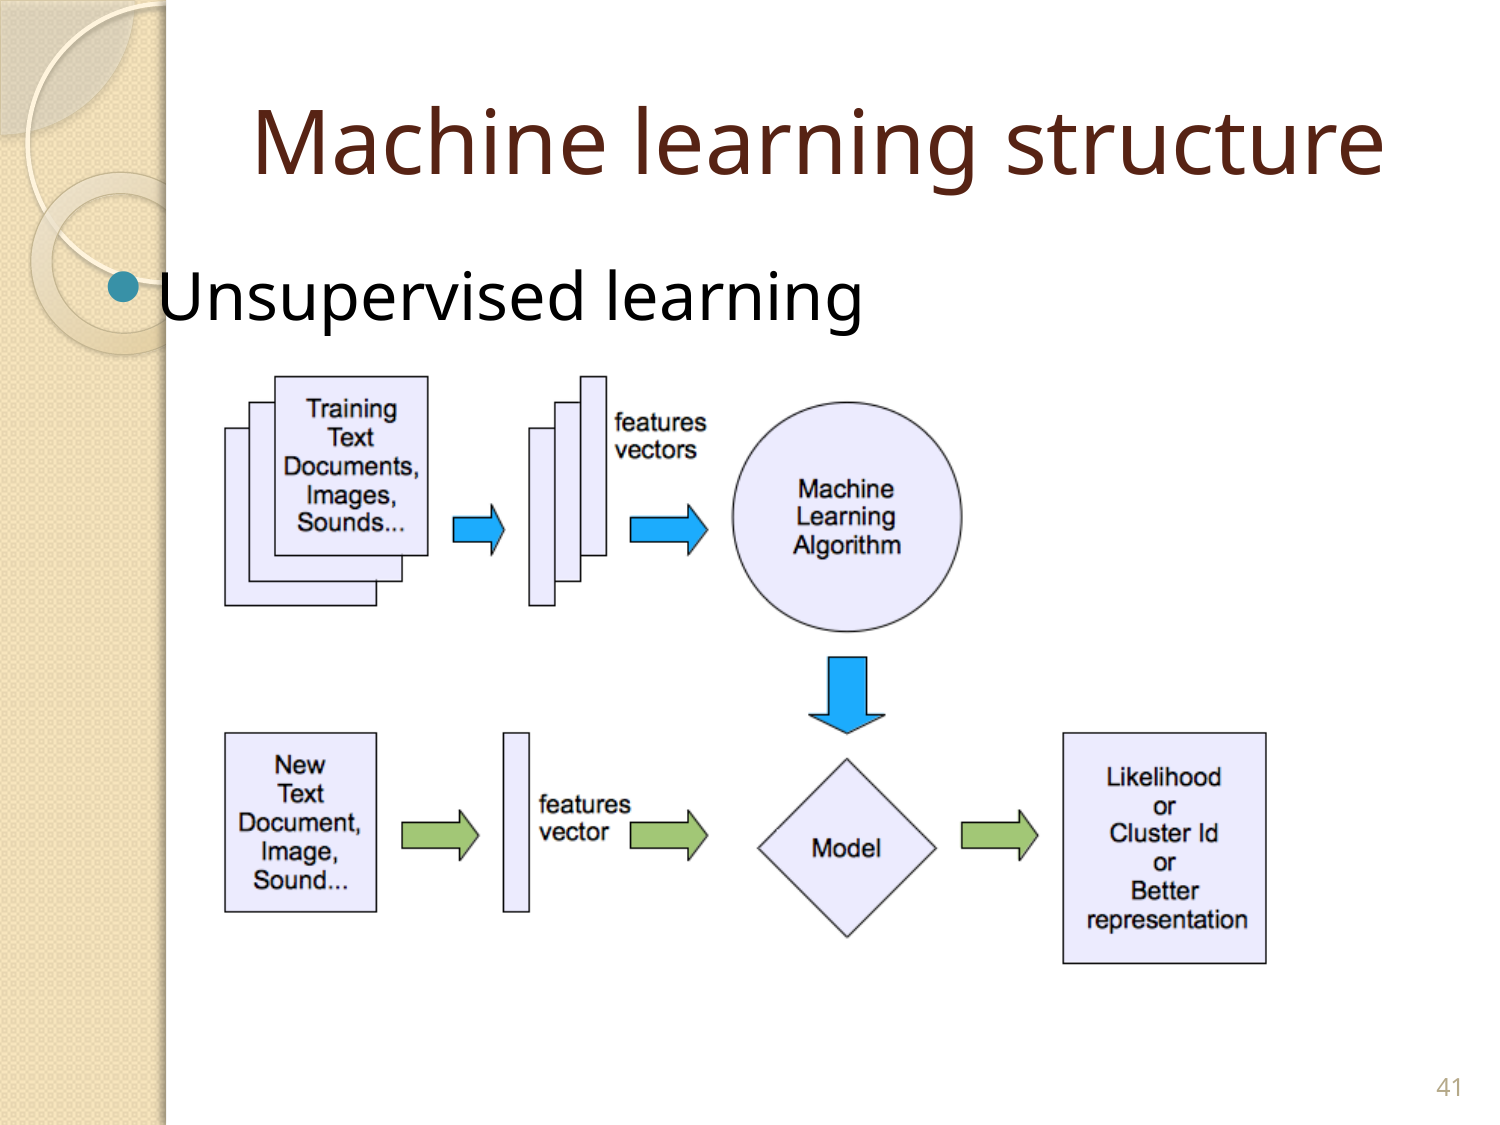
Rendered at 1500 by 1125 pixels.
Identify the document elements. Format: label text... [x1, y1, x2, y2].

title Machine learning structure [235, 45, 1466, 233]
list Unsupervised learning [75, 246, 1425, 1005]
slide_number 41 [1413, 1034, 1488, 1113]
picture [217, 361, 1270, 972]
